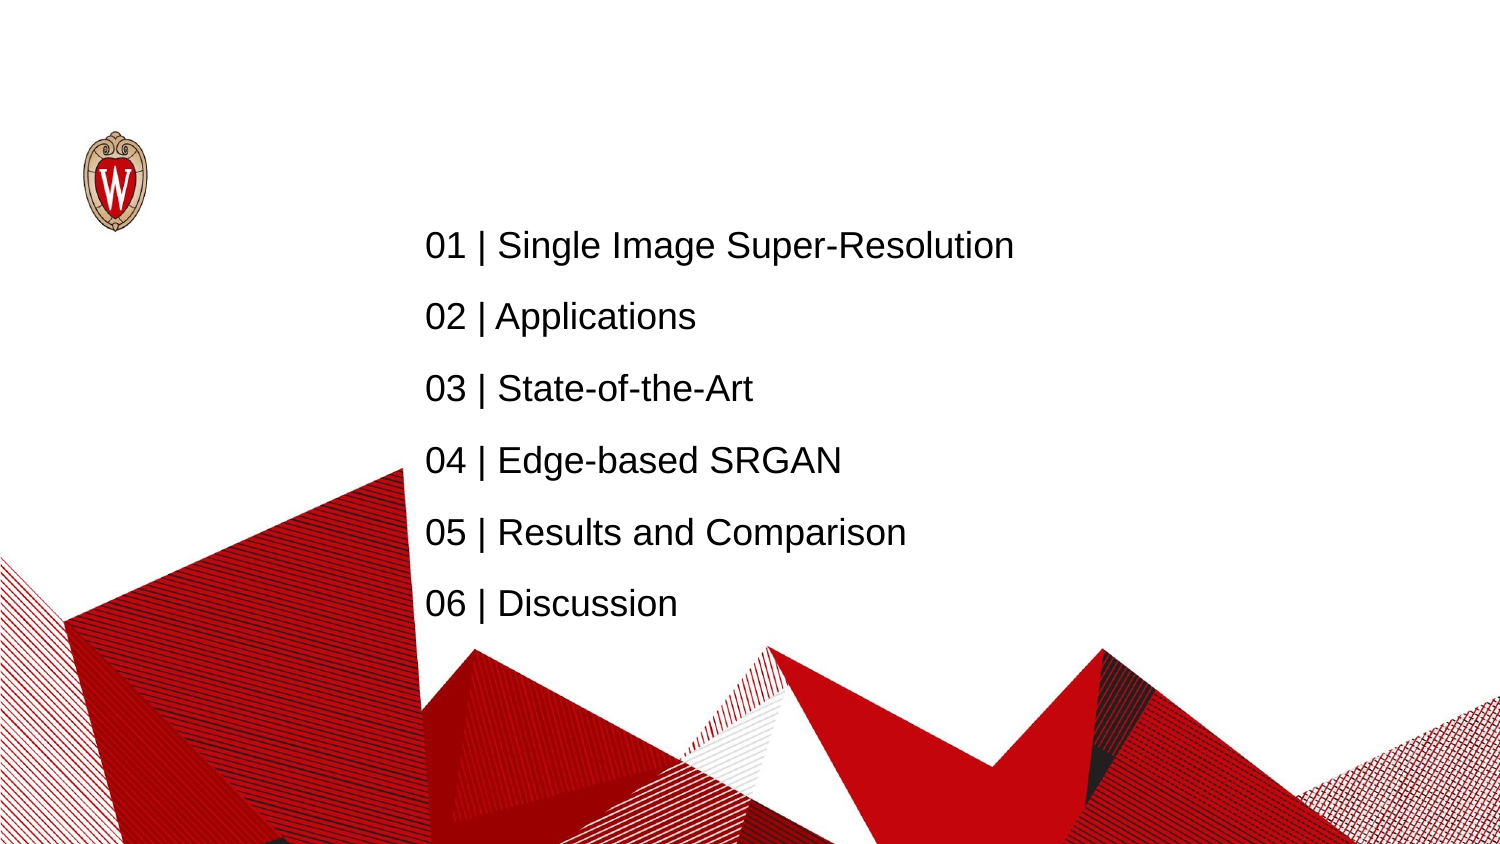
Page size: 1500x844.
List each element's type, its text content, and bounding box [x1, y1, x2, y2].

picture [0, 0, 1500, 844]
list 01 | Single Image Super-Resolution 02 | Applications 03 | State-of-the-Art 04 | Edge-based SRGAN 05 | Results and Comparison 06 | Discussion [417, 190, 1117, 654]
